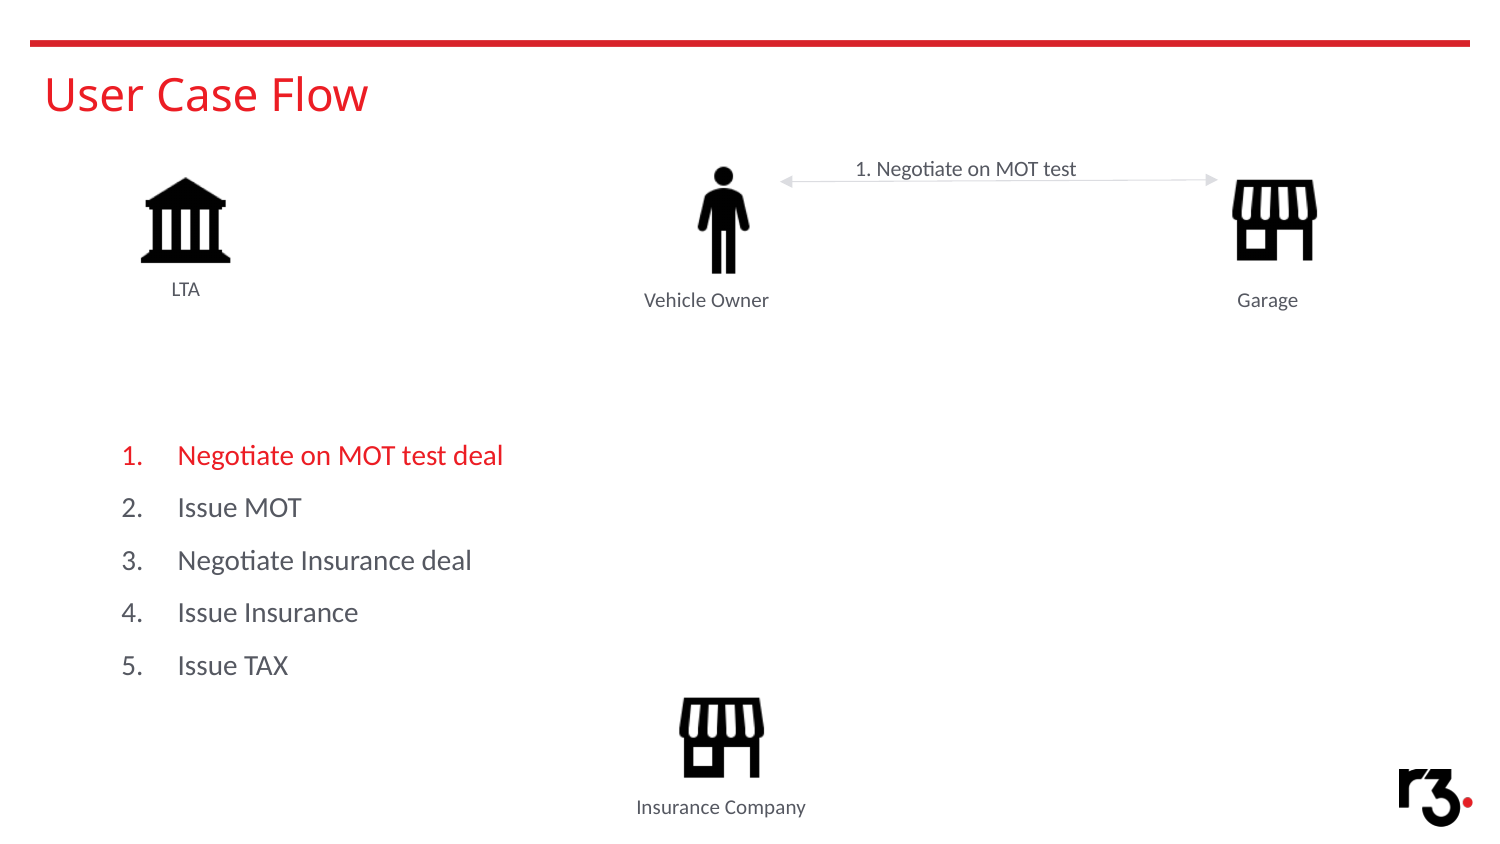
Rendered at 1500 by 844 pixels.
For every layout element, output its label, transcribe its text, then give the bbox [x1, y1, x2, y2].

picture [1399, 769, 1473, 827]
title User Case Flow [28, 57, 1469, 202]
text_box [628, 163, 786, 320]
text_box Negotiate on MOT test deal Issue MOT Negotiate Insurance deal Issue Insurance Issue TAX [106, 411, 775, 739]
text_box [129, 164, 242, 309]
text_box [1217, 163, 1331, 320]
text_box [620, 681, 823, 827]
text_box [779, 147, 1218, 189]
